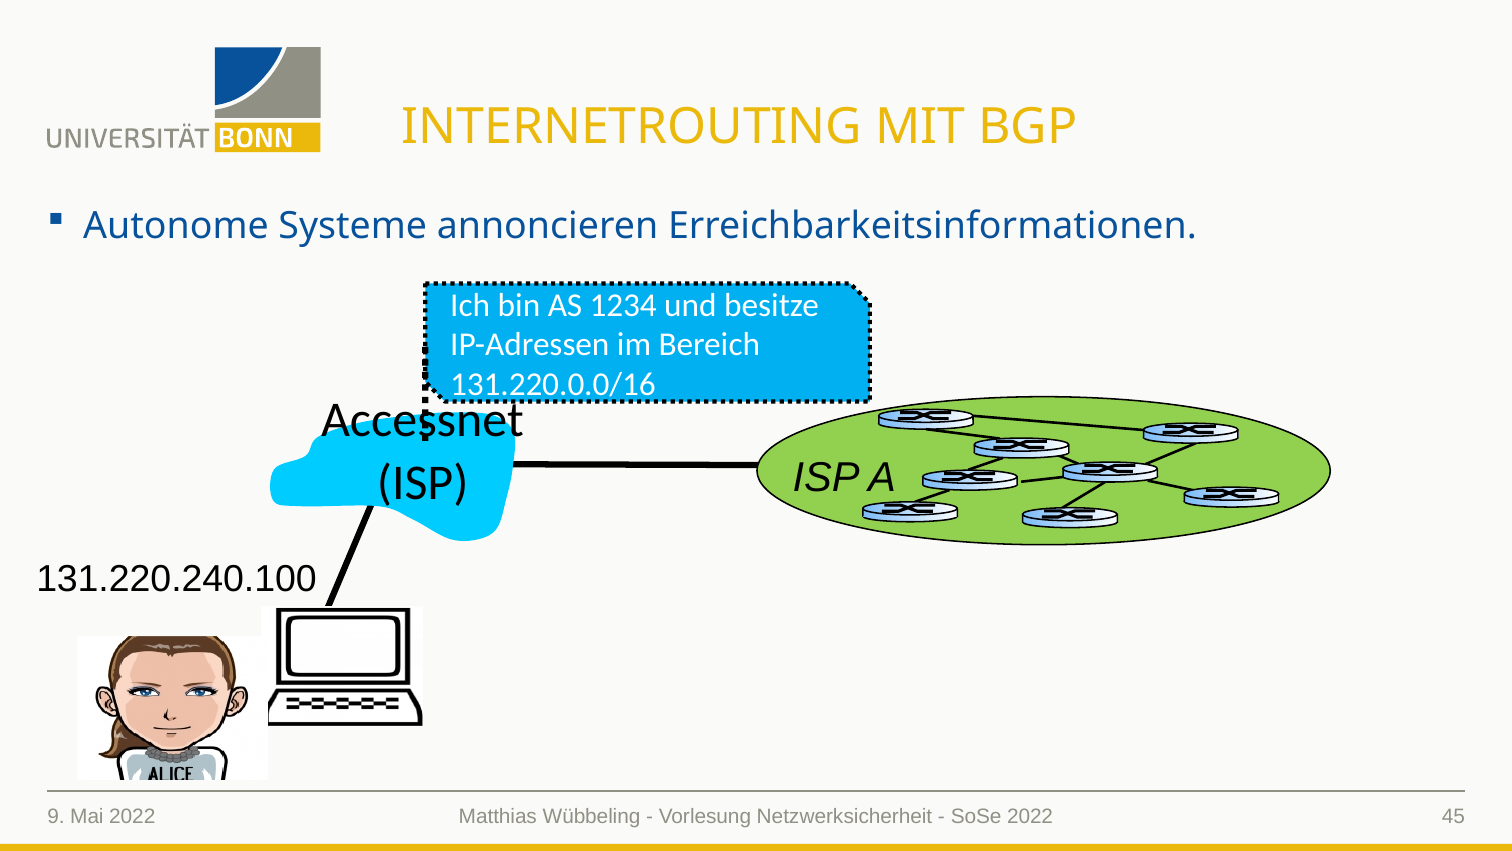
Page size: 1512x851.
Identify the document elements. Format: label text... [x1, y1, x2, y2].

slide_number 45 [1370, 791, 1465, 839]
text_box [756, 396, 1331, 545]
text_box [243, 411, 602, 543]
text_box 131.220.240.100 [21, 546, 310, 607]
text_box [424, 401, 648, 441]
footer Matthias Wübbeling - Vorlesung Netzwerksicherheit - SoSe 2022 [342, 791, 1170, 839]
slide_number 9. Mai 2022 [47, 791, 189, 839]
picture [77, 606, 423, 780]
list Autonome Systeme annoncieren Erreichbarkeitsinformationen. [47, 200, 1465, 745]
title InternetRouting mit BGP [401, 47, 1465, 154]
text_box Ich bin AS 1234 und besitze IP-Adressen im Bereich 131.220.0.0/16 [423, 281, 872, 404]
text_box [315, 551, 408, 604]
